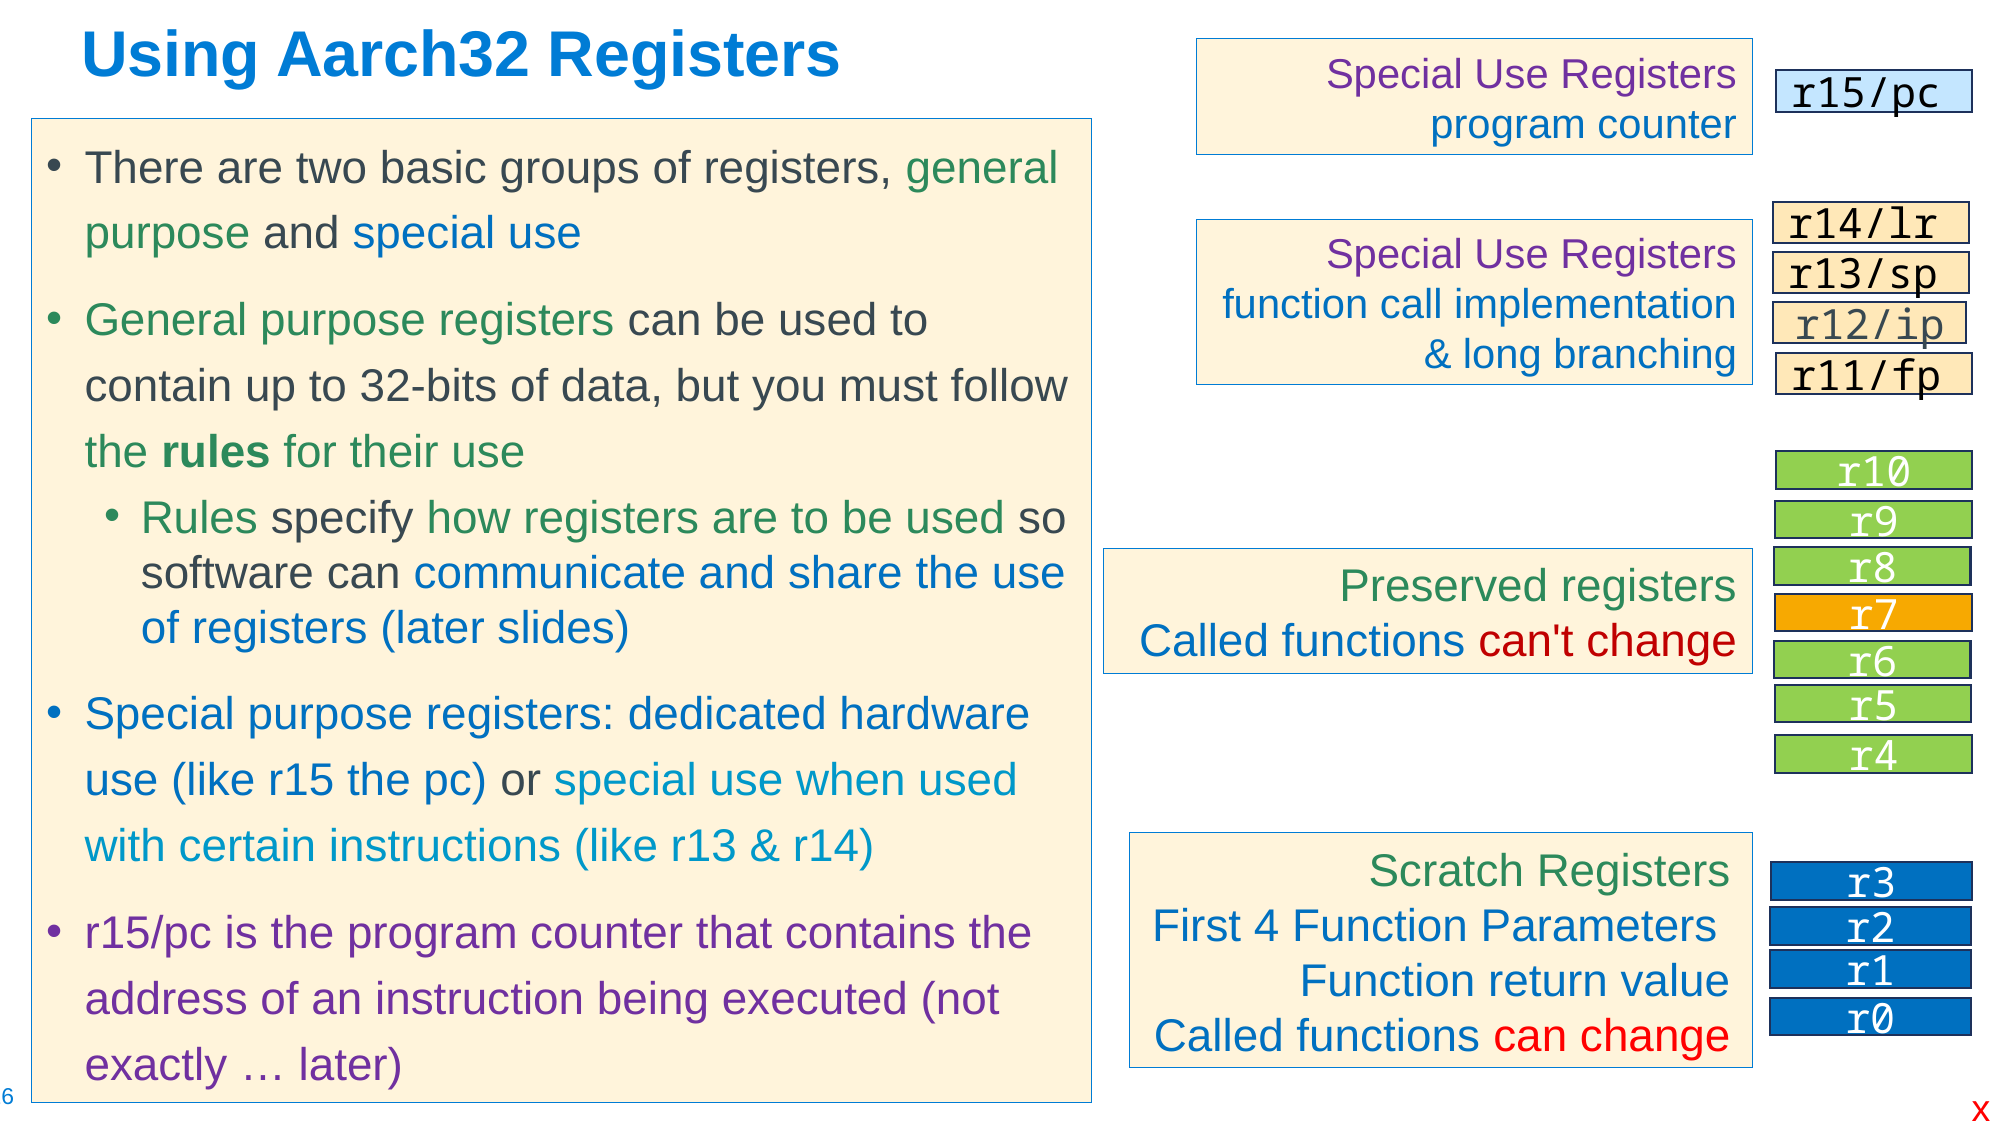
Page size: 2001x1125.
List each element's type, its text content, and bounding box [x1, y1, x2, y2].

text_box r2 [1769, 907, 1972, 945]
text_box r3 [1770, 862, 1972, 900]
text_box r13/sp [1772, 251, 1970, 293]
text_box r0 [1769, 997, 1972, 1036]
text_box r1 [1769, 950, 1972, 988]
text_box r11/fp [1775, 353, 1973, 394]
text_box x [1956, 1076, 2000, 1125]
text_box Scratch Registers First 4 Function Parameters Function return value Called functions can change [1129, 832, 1753, 1068]
text_box Special Use Registers program counter [1196, 38, 1753, 155]
text_box r6 [1774, 640, 1971, 679]
text_box r9 [1775, 500, 1972, 539]
text_box r4 [1775, 735, 1972, 773]
text_box r14/lr [1772, 201, 1970, 244]
text_box r12/ip [1772, 302, 1967, 344]
text_box r5 [1775, 684, 1972, 723]
text_box Special Use Registers function call implementation & long branching [1196, 219, 1753, 385]
text_box r8 [1774, 547, 1971, 585]
text_box r10 [1775, 451, 1972, 489]
text_box Preserved registers Called functions can't change [1103, 548, 1753, 674]
text_box r15/pc [1775, 70, 1973, 112]
list There are two basic groups of registers, general purpose and special use General purpose registers can be used to contain up to 32-bits of data, but you must follow the rules for their use Rules specify how registers are to be used so software can communicate and share the use of registers (later slides) Special purpose registers: dedicated hardware use (like r15 the pc) or special use when used with certain instructions (like r13 & r14) r15/pc is the program counter that contains the address of an instruction being executed (not exactly … later) [31, 118, 1092, 1103]
text_box r7 [1775, 593, 1972, 632]
title Using Aarch32 Registers [66, 5, 1792, 98]
